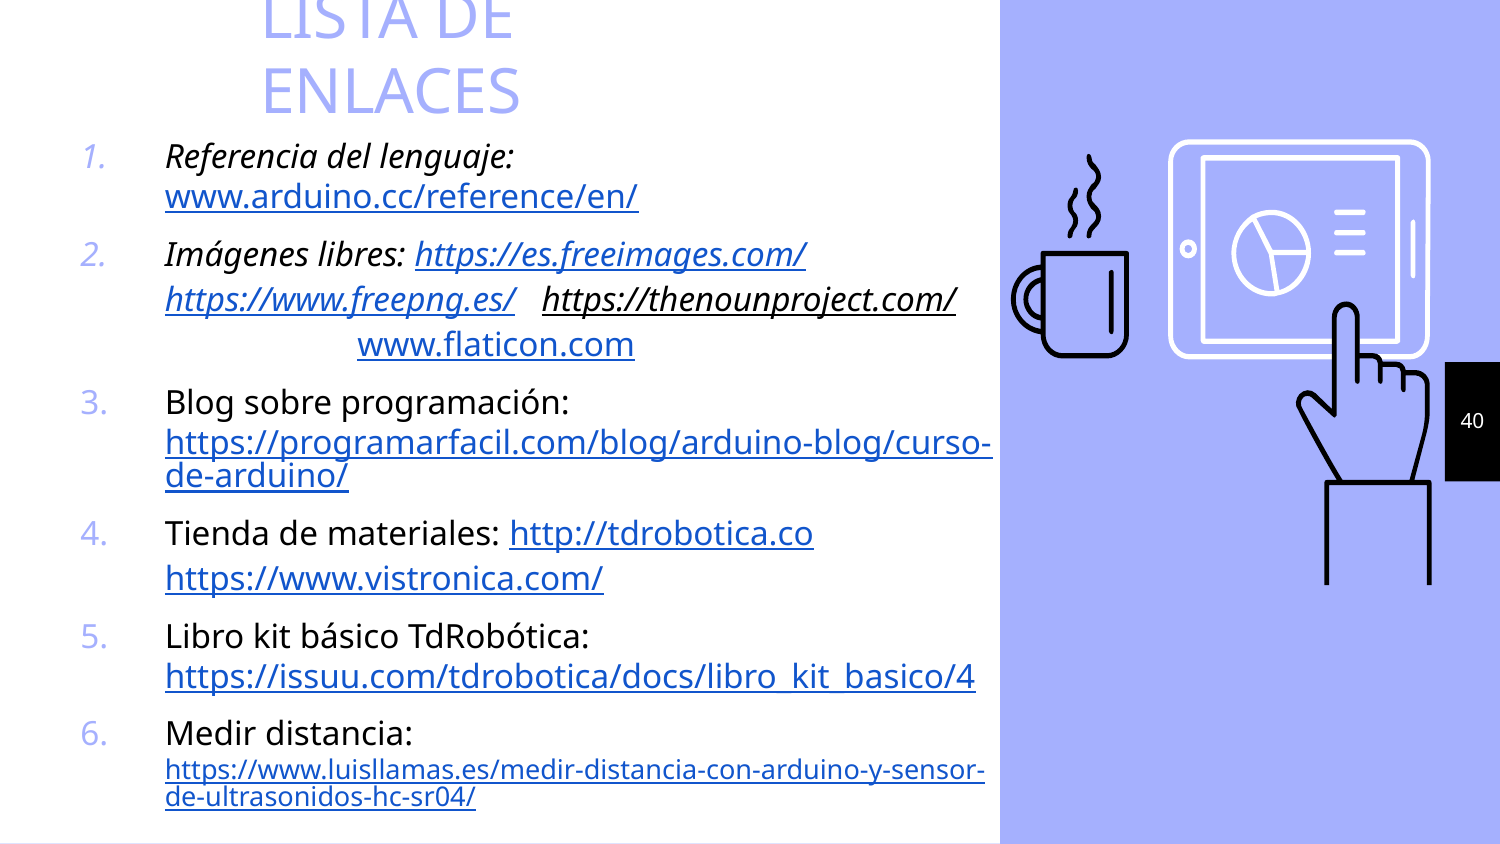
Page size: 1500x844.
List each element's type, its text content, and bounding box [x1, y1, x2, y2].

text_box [1010, 138, 1432, 586]
title LISTA DE ENLACES [244, 0, 805, 120]
slide_number 40 [1444, 362, 1500, 482]
text_box Referencia del lenguaje: www.arduino.cc/reference/en/ Imágenes libres: https://es.freeimages.com/ https://www.freepng.es/ https://thenounproject.com/ www.flaticon.com Blog sobre programación: https://programarfacil.com/blog/arduino-blog/curso-de-arduino/ Tienda de materiales: http://tdrobotica.co https://www.vistronica.com/ Libro kit básico TdRobótica: https://issuu.com/tdrobotica/docs/libro_kit_basico/4 Medir distancia: https://www.luisllamas.es/medir-distancia-con-arduino-y-sensor-de-ultrasonidos-hc-sr04/ [65, 120, 1011, 796]
